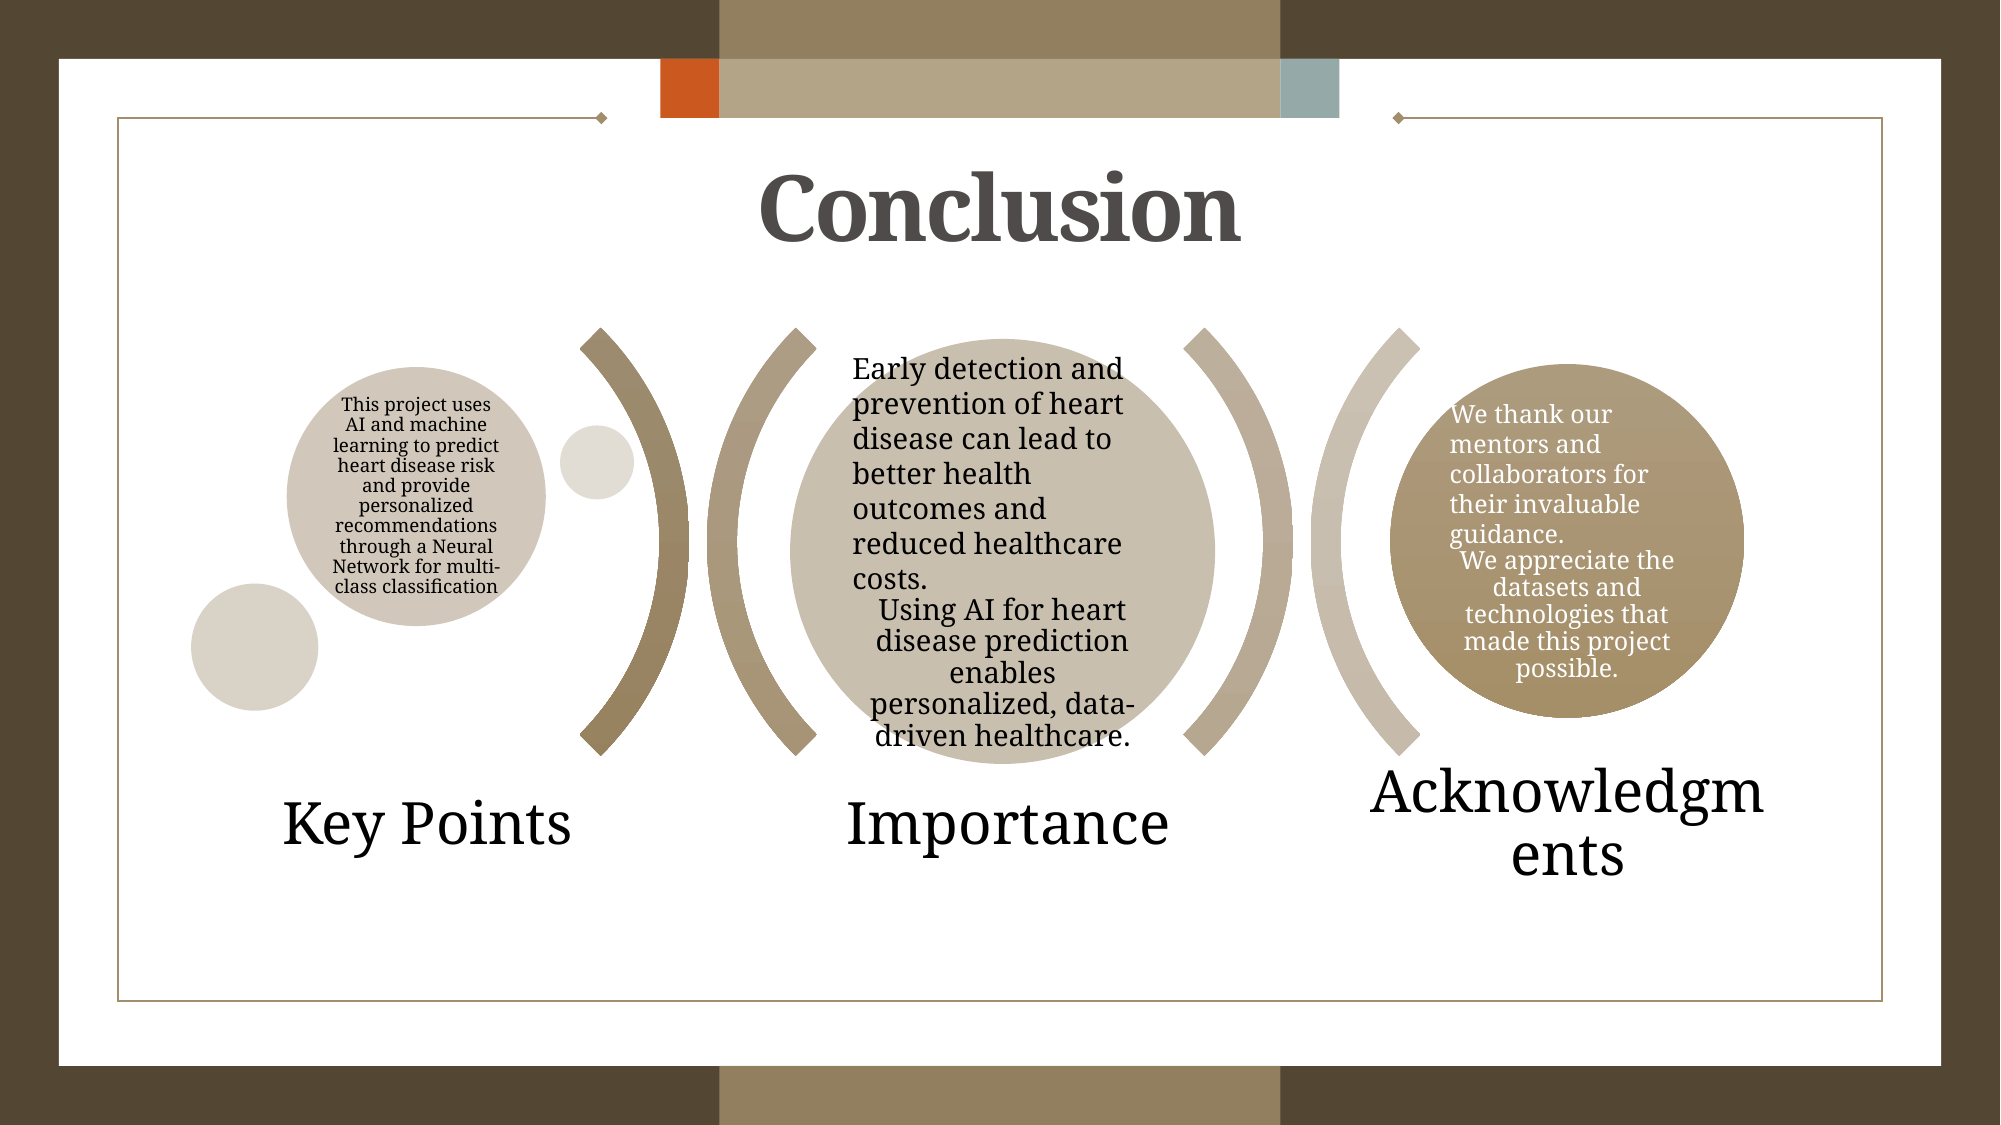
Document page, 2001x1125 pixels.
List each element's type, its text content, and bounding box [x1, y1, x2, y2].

text_box Conclusion [137, 146, 1863, 181]
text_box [83, 181, 1917, 944]
